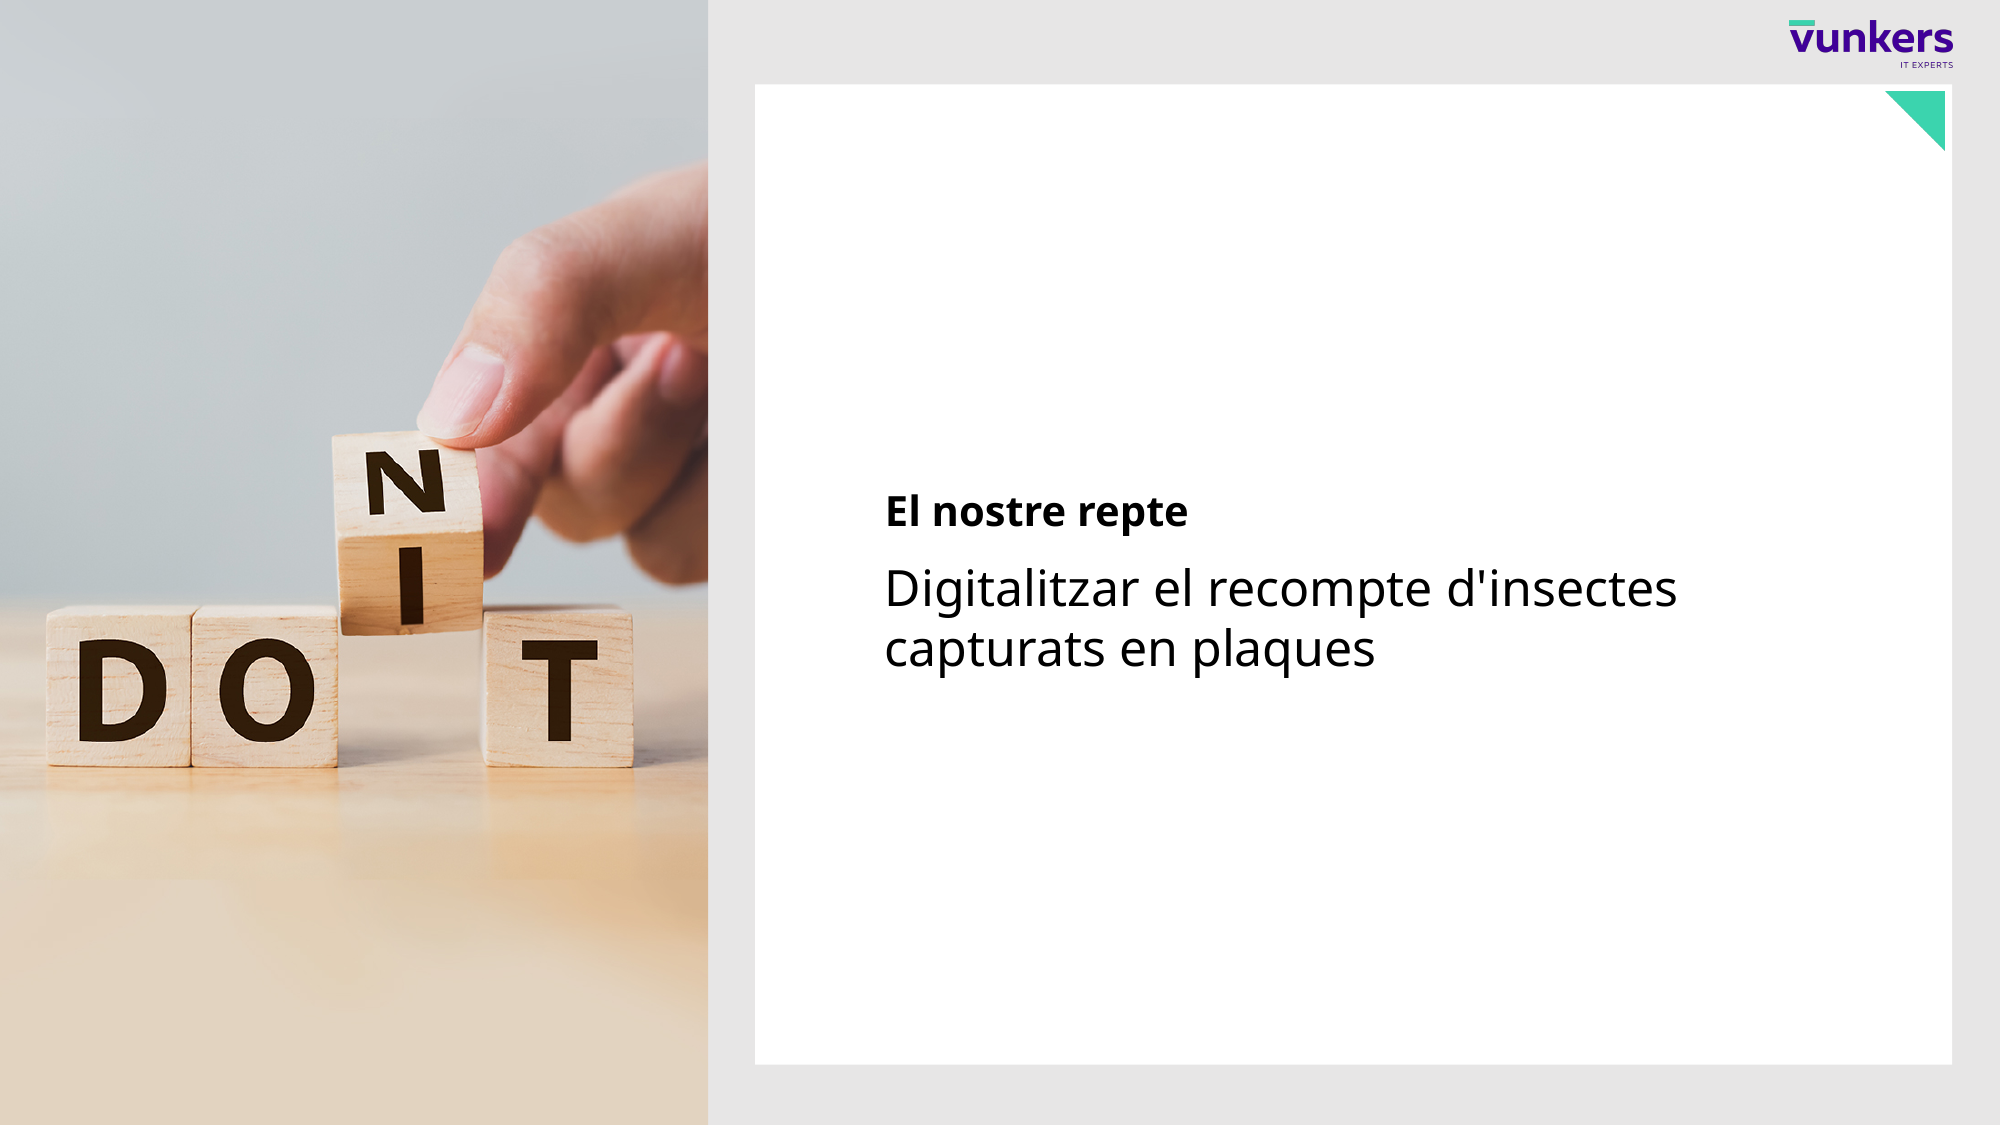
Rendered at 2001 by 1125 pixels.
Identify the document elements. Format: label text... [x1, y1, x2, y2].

picture [1789, 20, 1953, 68]
list El nostre repte Digitalitzar el recompte d'insectes capturats en plaques [869, 184, 1905, 965]
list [0, 0, 708, 1125]
picture [1885, 91, 1945, 151]
